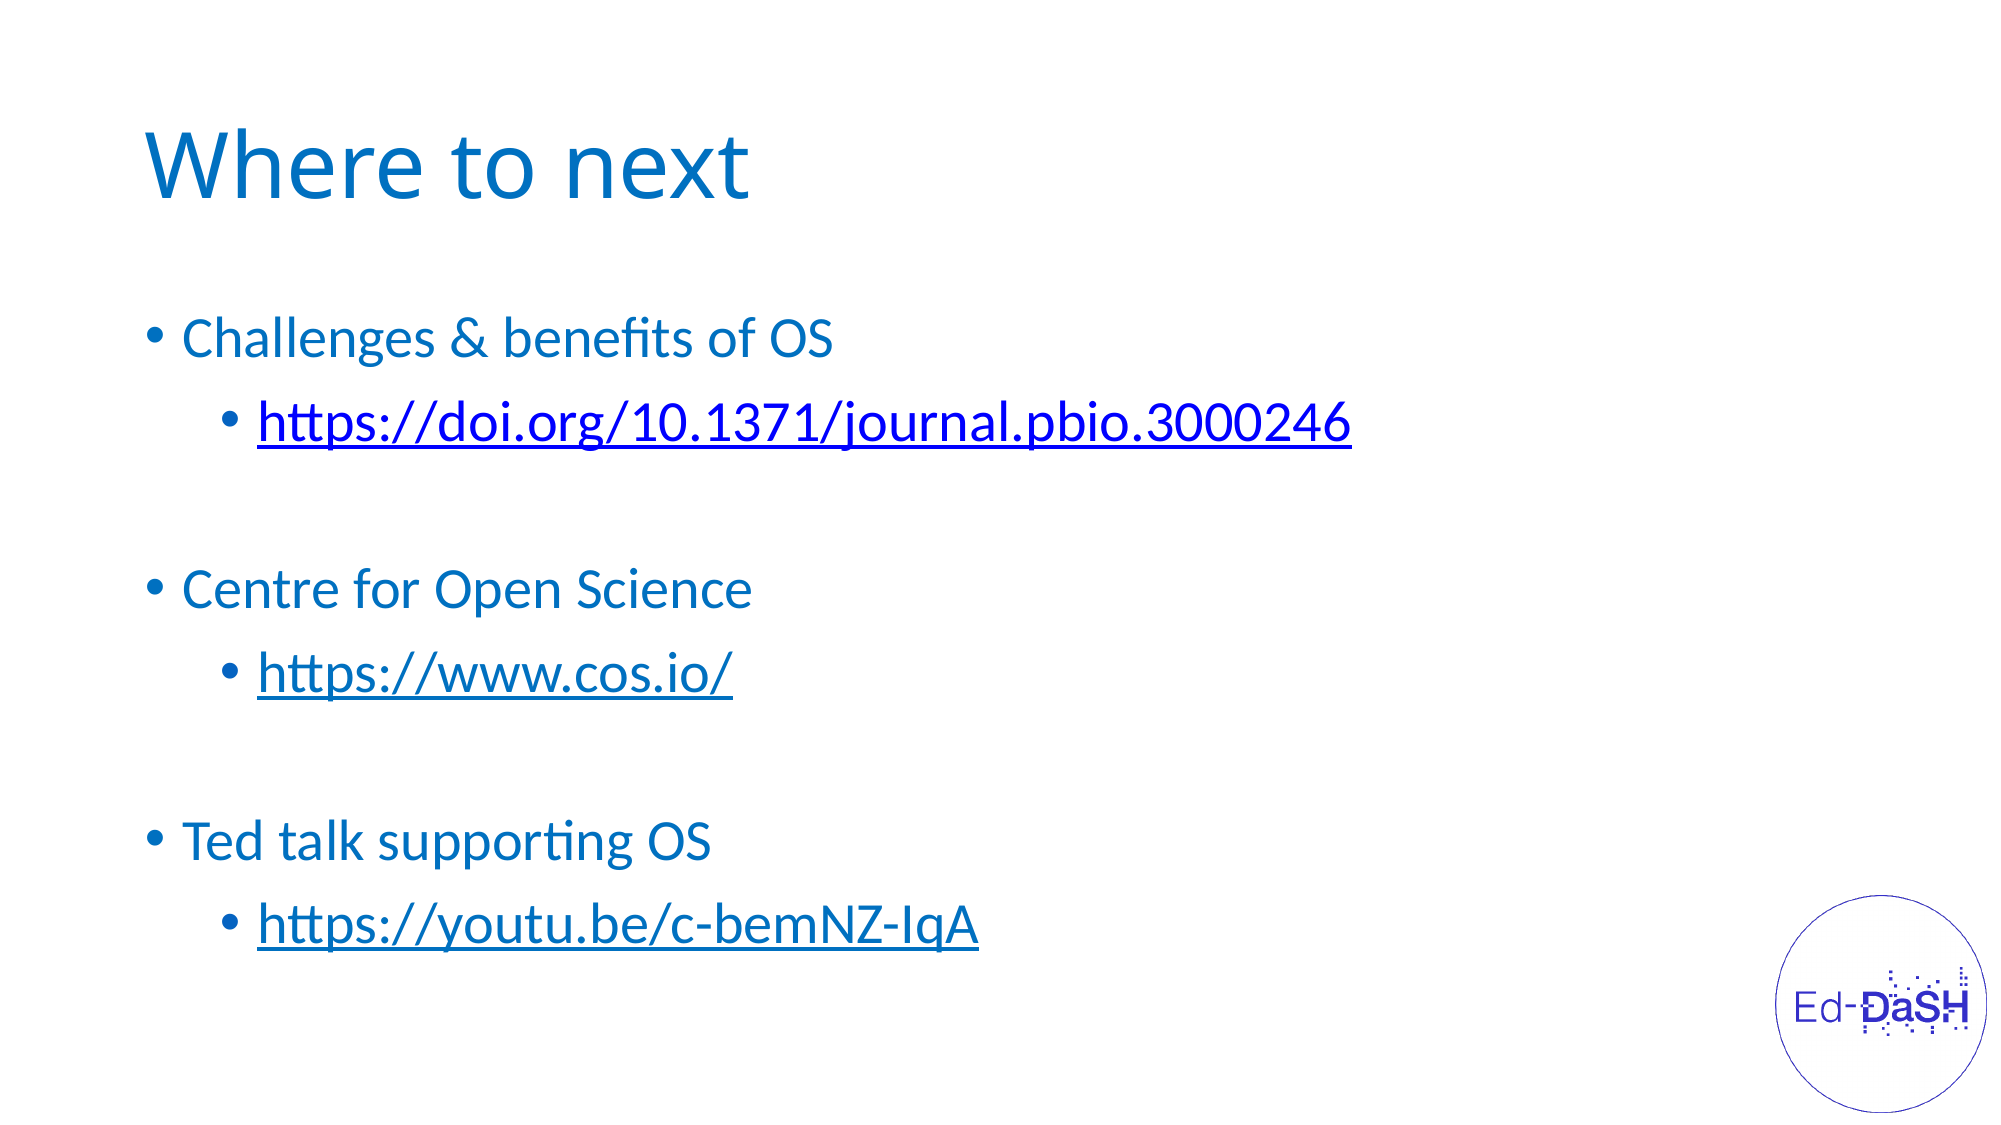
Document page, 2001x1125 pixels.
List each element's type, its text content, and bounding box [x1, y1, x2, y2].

list Challenges & benefits of OS https://doi.org/10.1371/journal.pbio.3000246 Centre for Open Science https://www.cos.io/ Ted talk supporting OS https://youtu.be/c-bemNZ-IqA [136, 298, 1863, 1014]
picture [1775, 895, 1987, 1113]
title Where to next [136, 59, 1863, 278]
